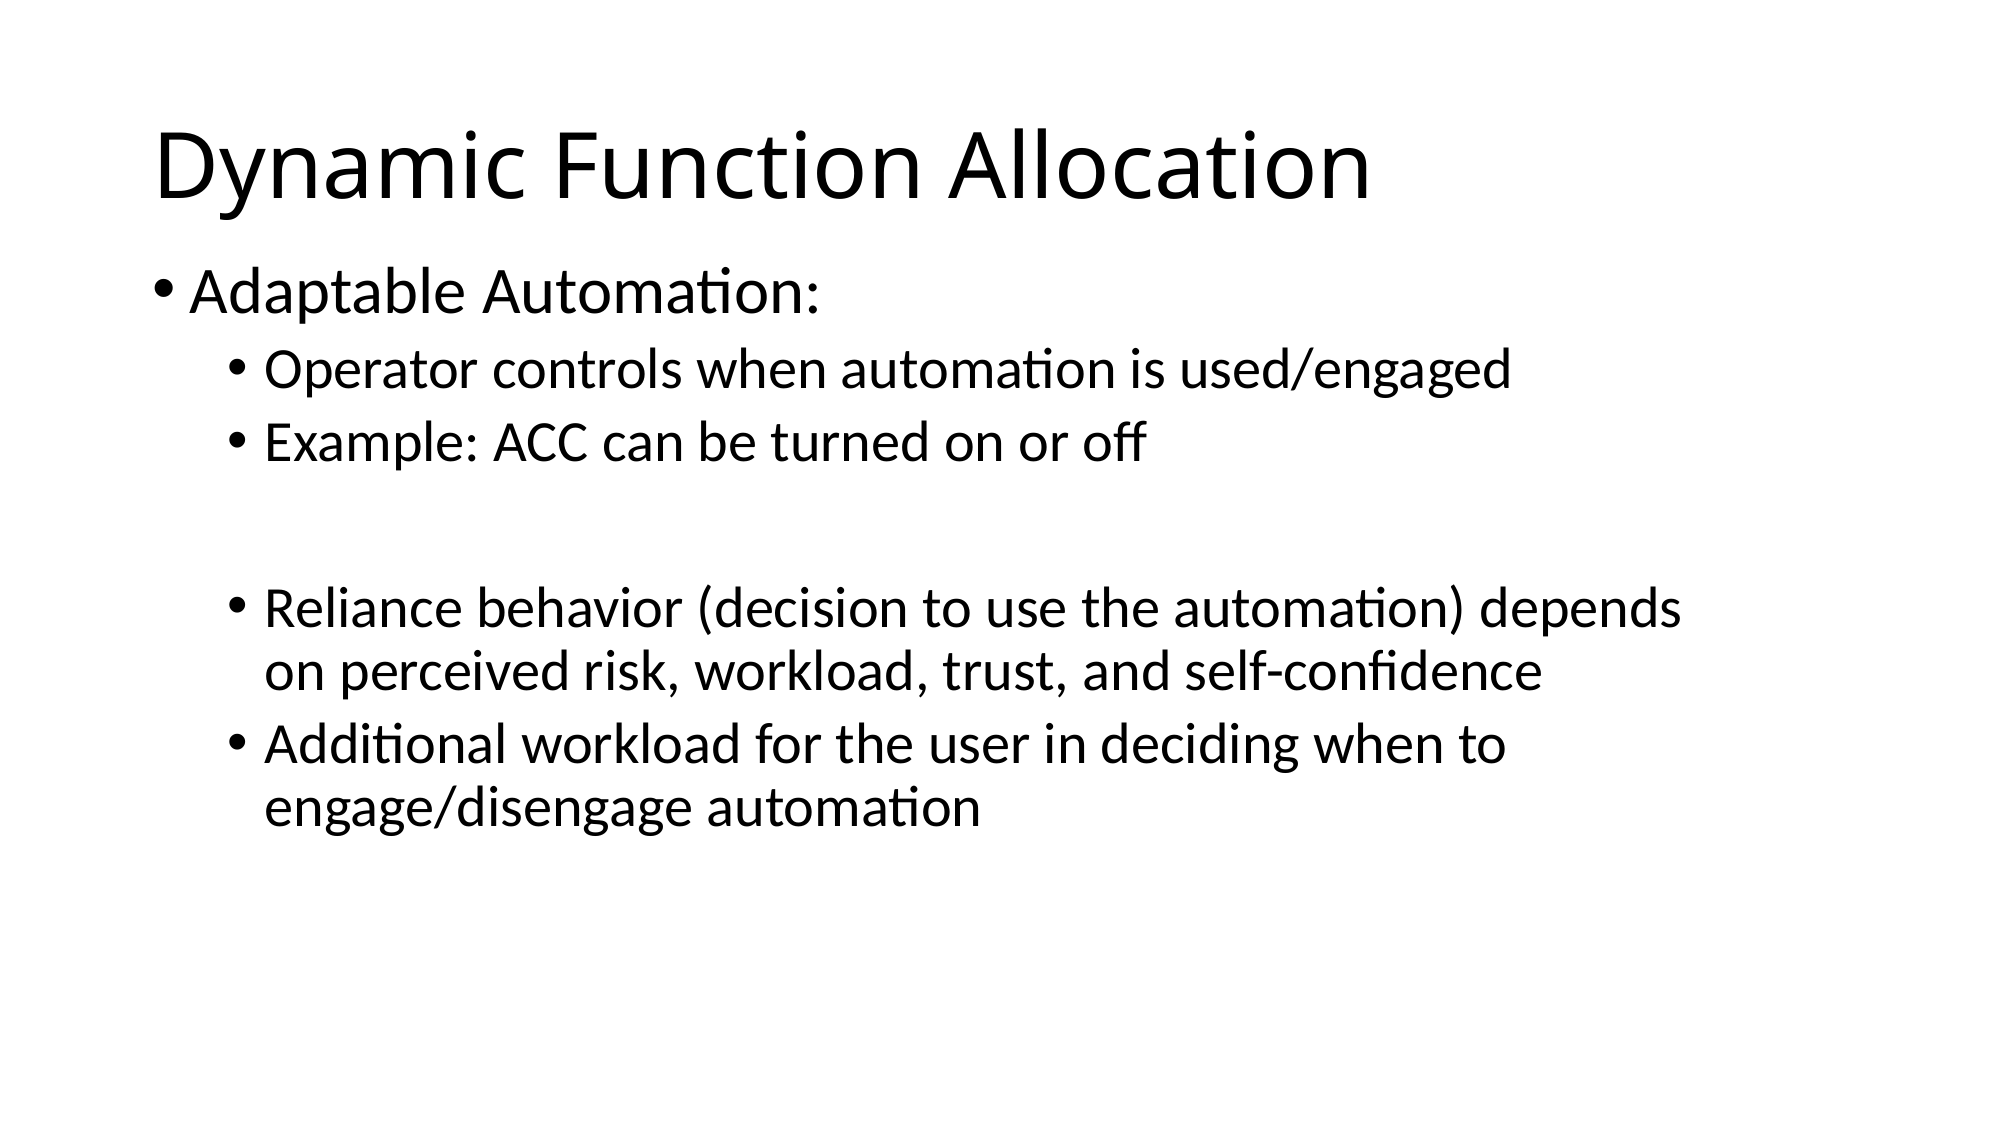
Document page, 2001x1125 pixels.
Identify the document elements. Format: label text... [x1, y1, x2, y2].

title Dynamic Function Allocation [137, 59, 1863, 278]
list Adaptable Automation: Operator controls when automation is used/engaged Example: ACC can be turned on or off Reliance behavior (decision to use the automation) depends on perceived risk, workload, trust, and self-confidence Additional workload for the user in deciding when to engage/disengage automation [137, 248, 1708, 1030]
